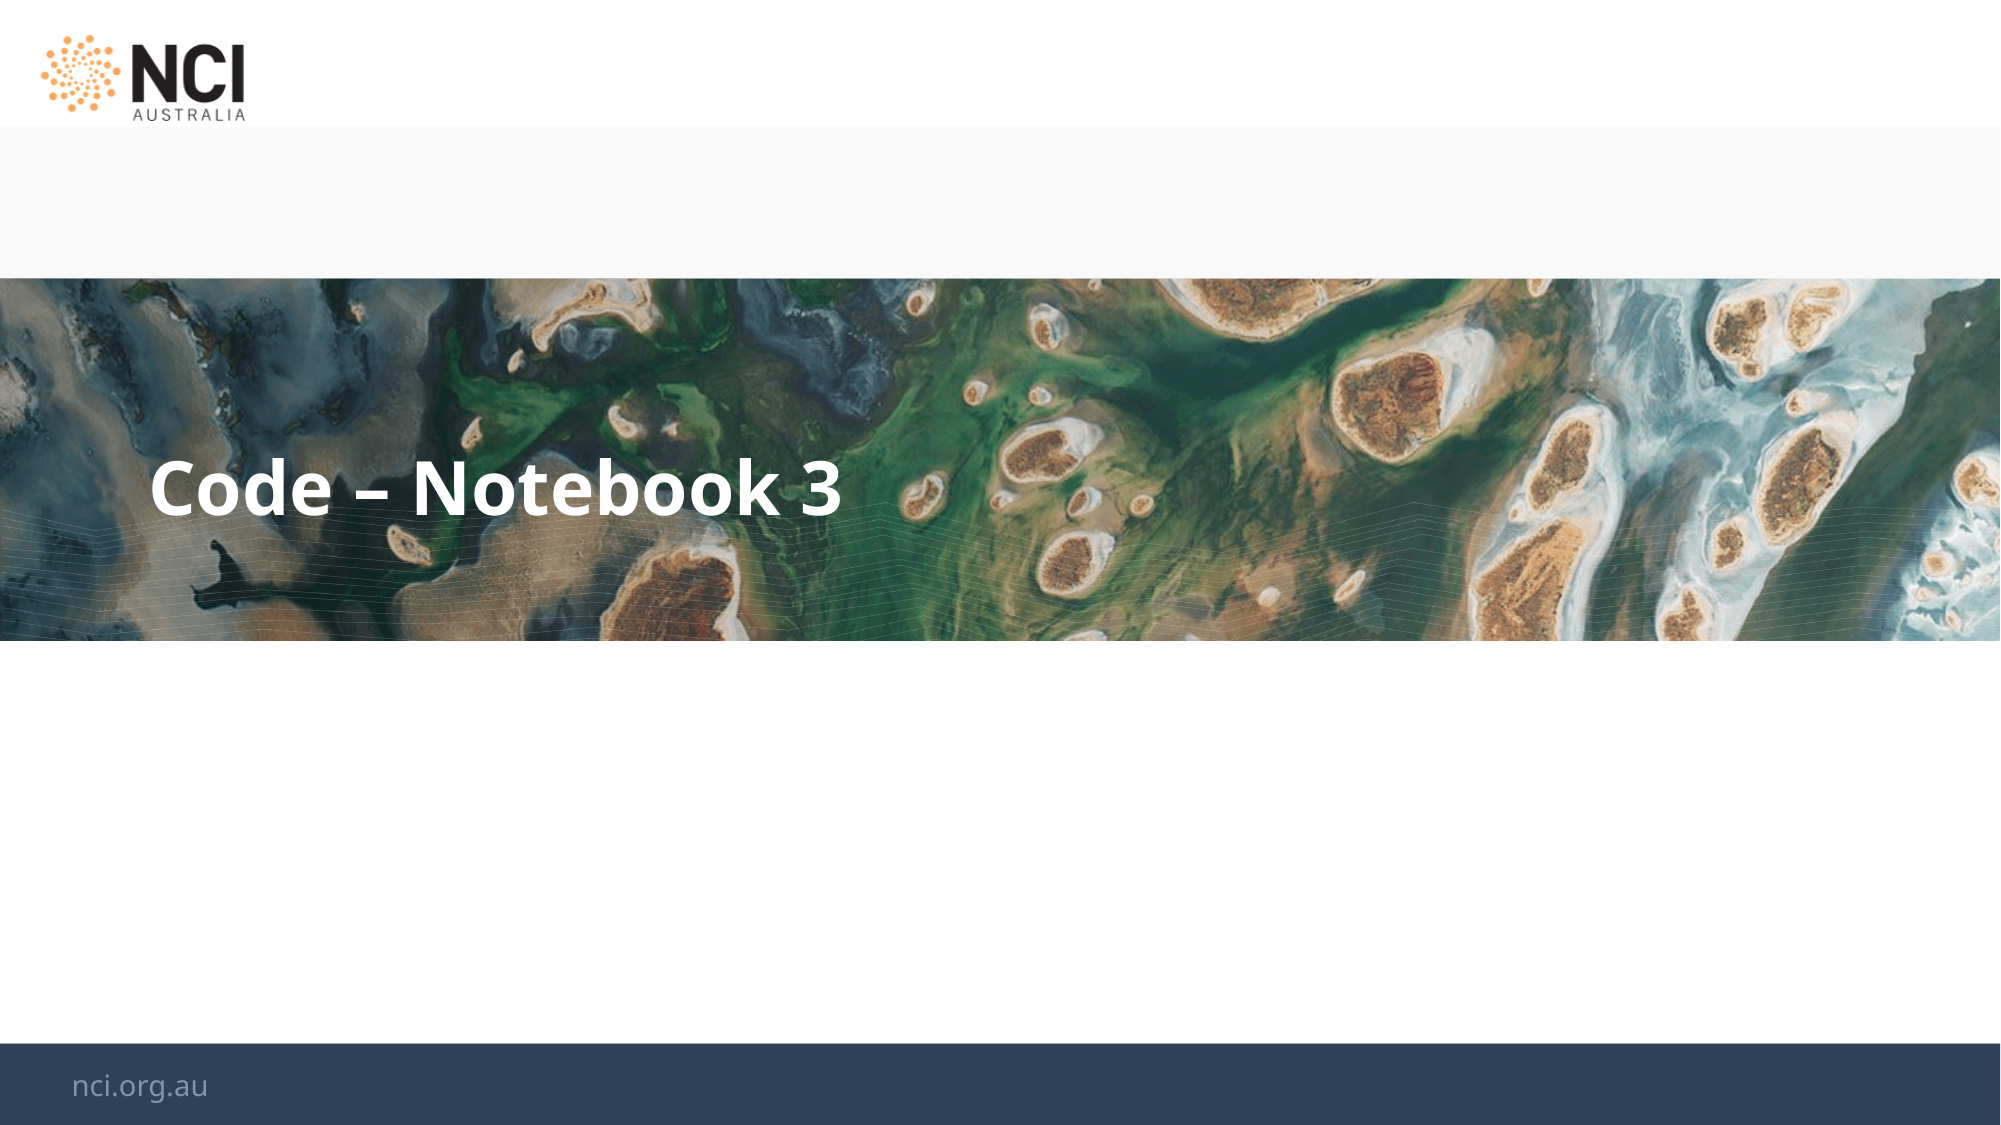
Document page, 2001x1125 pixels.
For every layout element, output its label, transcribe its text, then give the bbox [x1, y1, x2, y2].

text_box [0, 174, 2000, 642]
text_box nci.org.au [56, 1060, 837, 1110]
text_box [0, 1043, 2000, 1125]
picture [0, 0, 2001, 1125]
